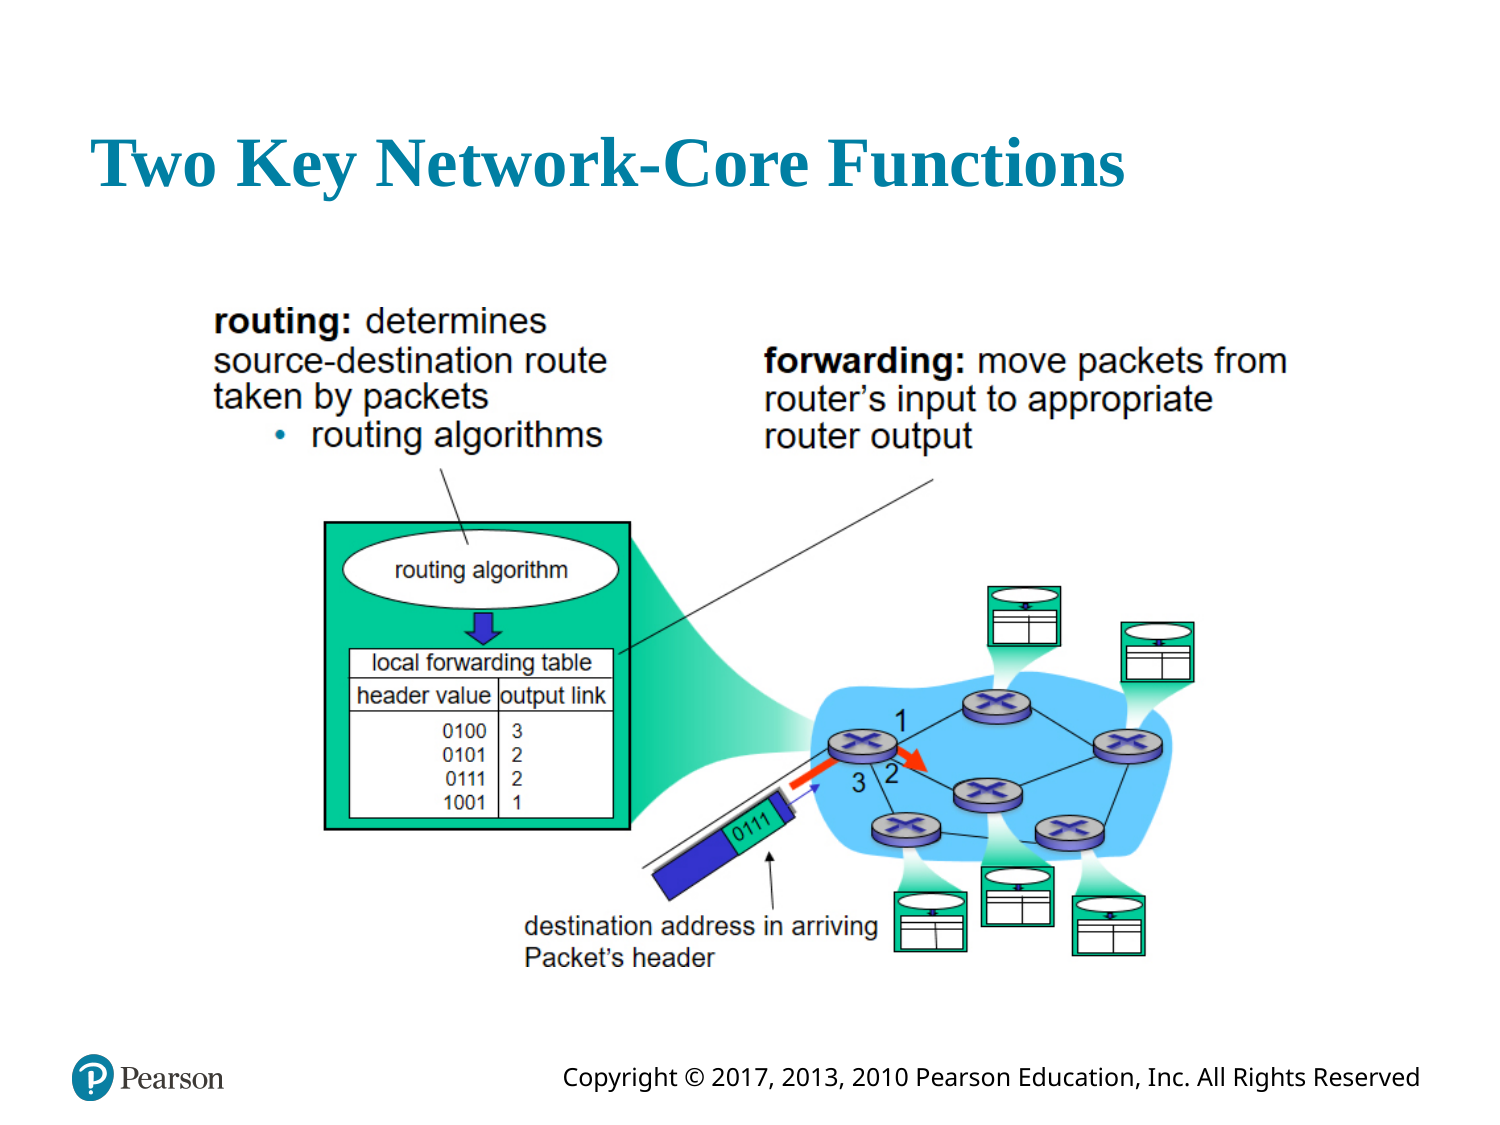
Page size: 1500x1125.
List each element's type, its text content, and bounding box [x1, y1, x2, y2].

picture [80, 1063, 106, 1088]
picture [72, 1087, 83, 1101]
picture [72, 1054, 88, 1070]
picture [212, 307, 1288, 967]
picture [98, 1054, 224, 1101]
title Two Key Network-Core Functions [75, 35, 1425, 216]
